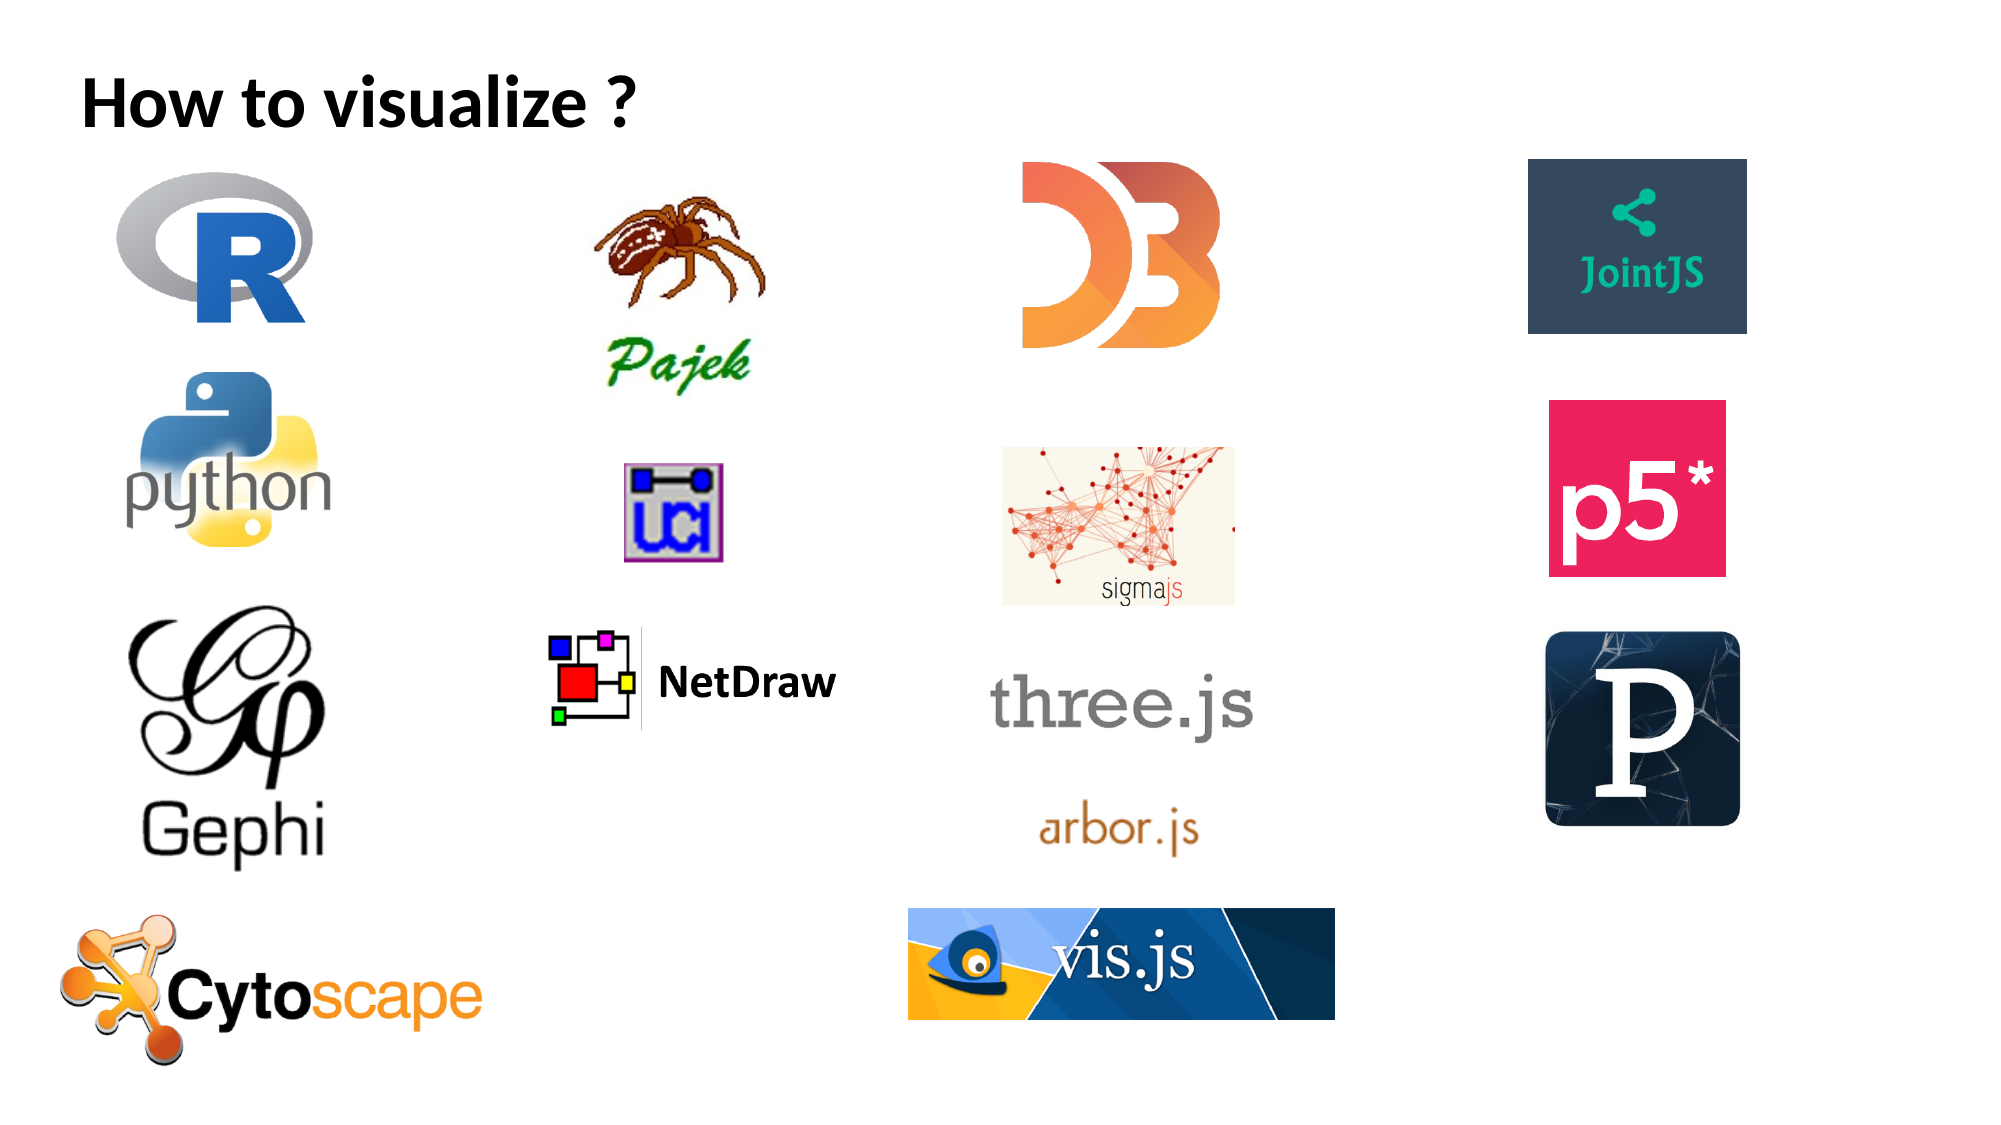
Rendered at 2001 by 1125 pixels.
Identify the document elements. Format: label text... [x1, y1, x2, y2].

picture [624, 463, 724, 563]
picture [116, 171, 313, 323]
picture [983, 447, 1259, 886]
picture [540, 627, 866, 739]
picture [1002, 136, 1240, 373]
picture [1549, 400, 1726, 577]
picture [1541, 627, 1744, 830]
picture [120, 597, 337, 879]
picture [99, 372, 358, 547]
text_box How to visualize ? [66, 44, 656, 200]
picture [54, 911, 485, 1067]
picture [1528, 159, 1747, 334]
picture [568, 177, 780, 403]
picture [908, 908, 1335, 1020]
